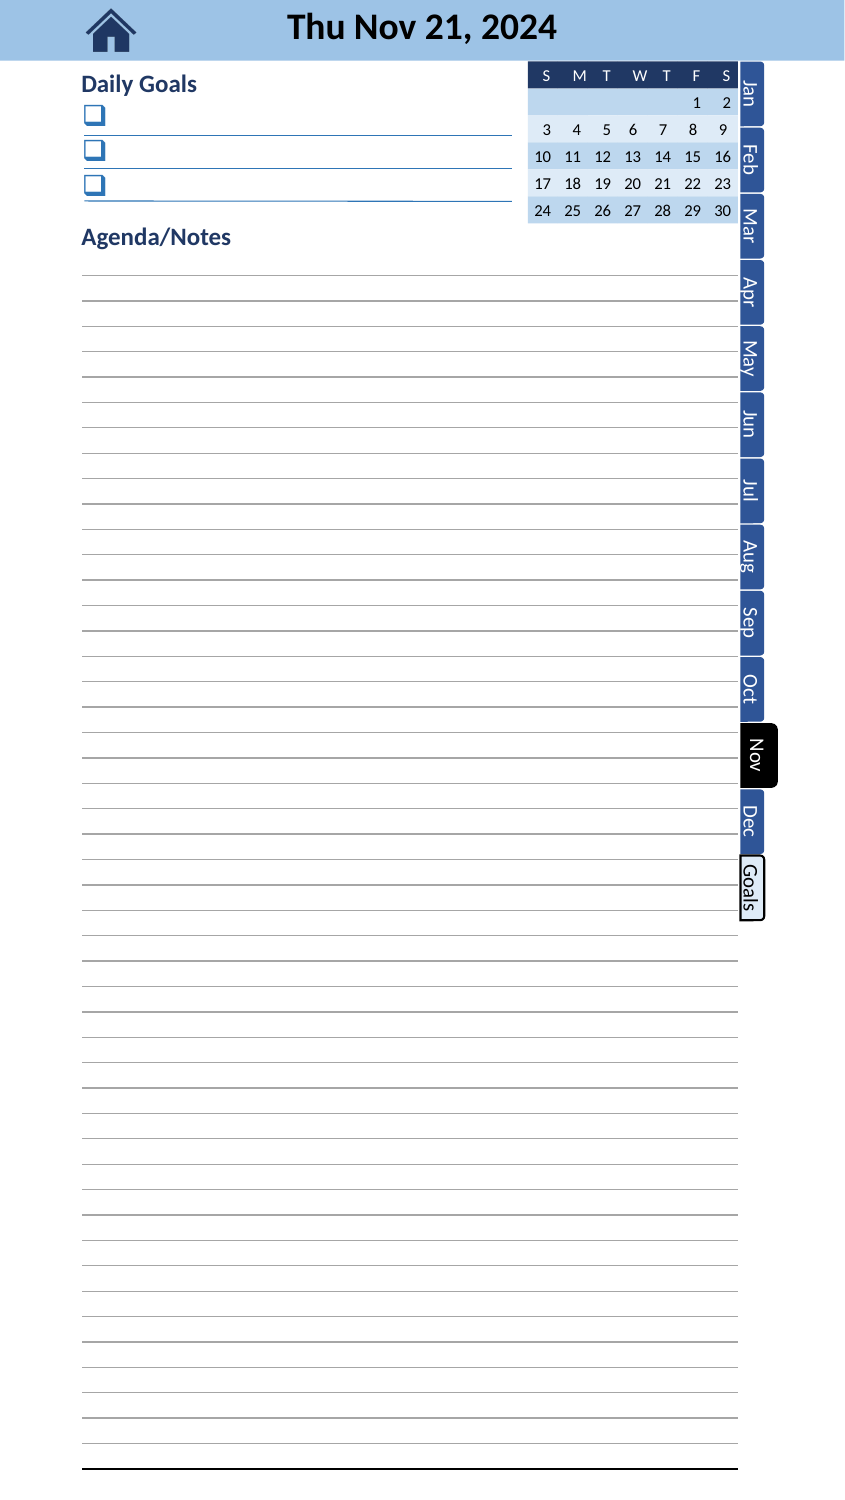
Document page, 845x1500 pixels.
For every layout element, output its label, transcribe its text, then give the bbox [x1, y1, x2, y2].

list Thu Nov 21, 2024 [190, 0, 655, 61]
picture [82, 1, 140, 59]
